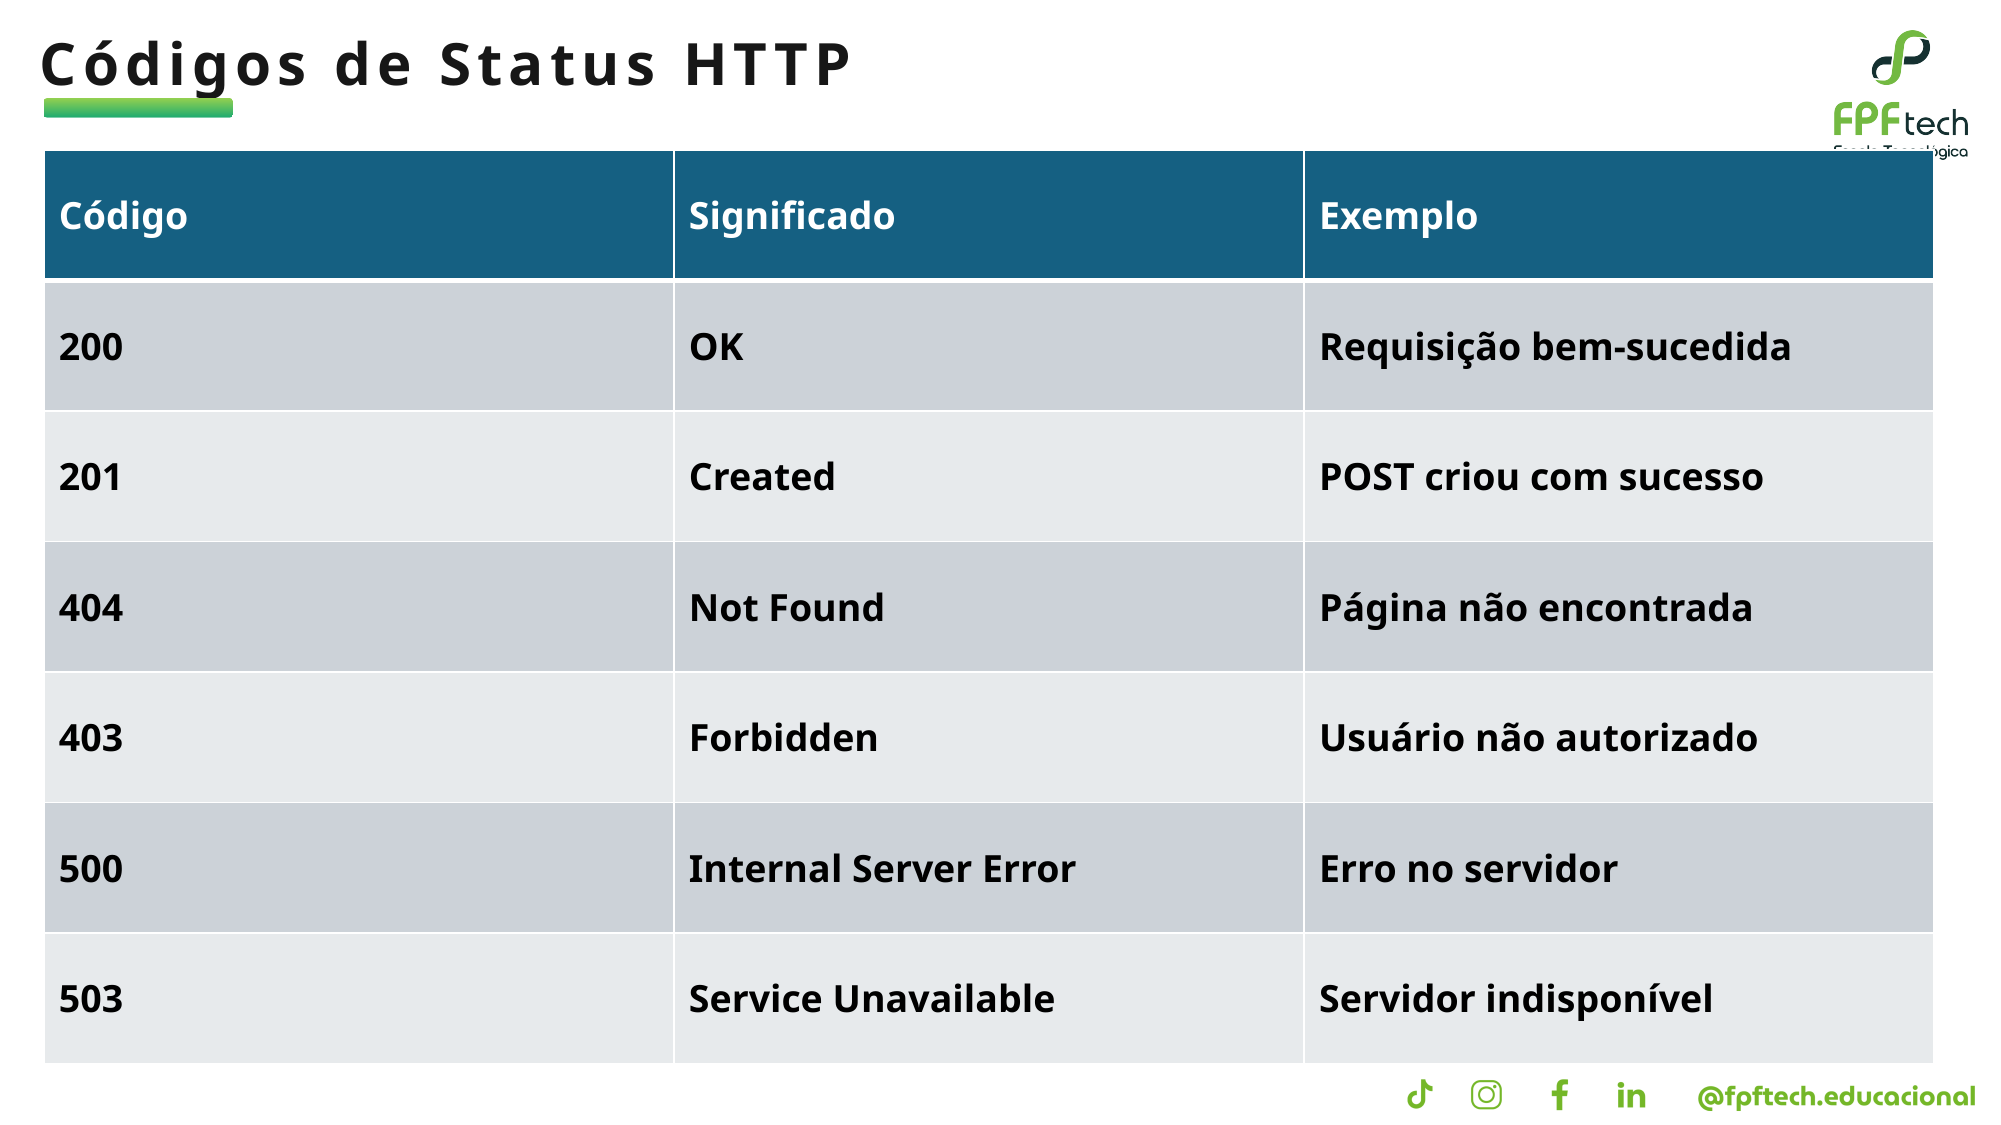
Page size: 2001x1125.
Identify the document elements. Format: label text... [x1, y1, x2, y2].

table_cell 201 [45, 412, 673, 541]
picture [1396, 1063, 1985, 1125]
table_cell 500 [45, 803, 673, 932]
table_cell Forbidden [675, 673, 1303, 802]
table_cell 200 [45, 283, 673, 410]
table_cell Erro no servidor [1305, 803, 1933, 932]
table_cell Internal Server Error [675, 803, 1303, 932]
table_cell 503 [45, 934, 673, 1063]
table_header Significado [675, 151, 1303, 278]
table_cell Servidor indisponível [1305, 934, 1933, 1063]
text_box [42, 96, 235, 119]
table_cell Not Found [675, 542, 1303, 671]
table_header Exemplo [1305, 151, 1933, 278]
table_cell 404 [45, 542, 673, 671]
table_cell Usuário não autorizado [1305, 673, 1933, 802]
table_cell OK [675, 283, 1303, 410]
table_cell Created [675, 412, 1303, 541]
picture [1834, 30, 1968, 160]
table_cell Página não encontrada [1305, 542, 1933, 671]
table_header Código [45, 151, 673, 278]
table_cell POST criou com sucesso [1305, 412, 1933, 541]
table_cell Requisição bem-sucedida [1305, 283, 1933, 410]
table_cell 403 [45, 673, 673, 802]
text_box Códigos de Status HTTP [24, 16, 1719, 118]
table_cell Service Unavailable [675, 934, 1303, 1063]
